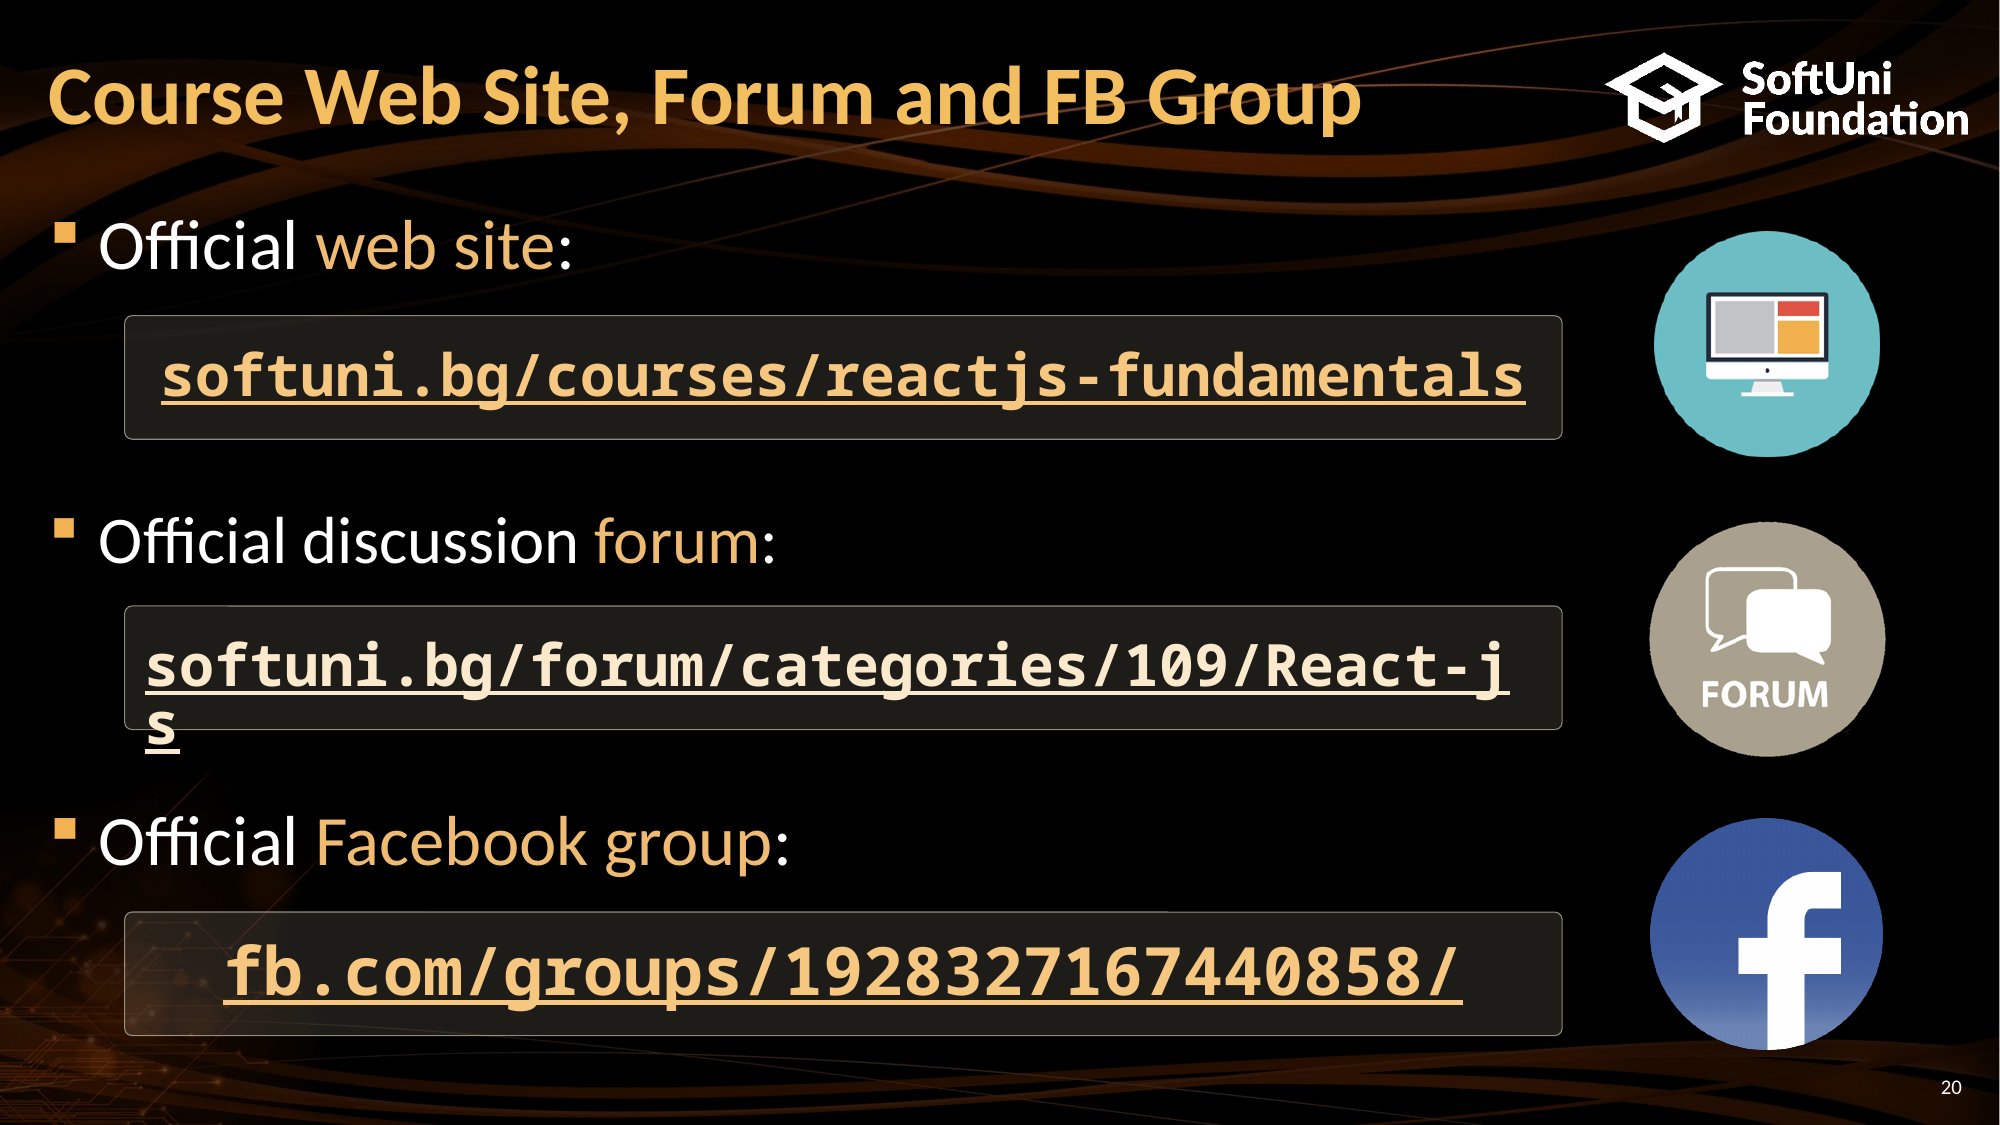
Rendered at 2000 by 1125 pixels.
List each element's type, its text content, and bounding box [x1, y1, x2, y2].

text_box fb.com/groups/1928327167440858/ [124, 911, 1563, 1036]
picture [0, 0, 2000, 1125]
text_box softuni.bg/forum/categories/109/React-js [124, 605, 1563, 730]
text_box softuni.bg/courses/reactjs-fundamentals [124, 315, 1563, 440]
title Course Web Site, Forum and FB Group [30, 6, 1602, 189]
list Official web site: Official discussion forum: Official Facebook group: [31, 188, 1968, 1103]
